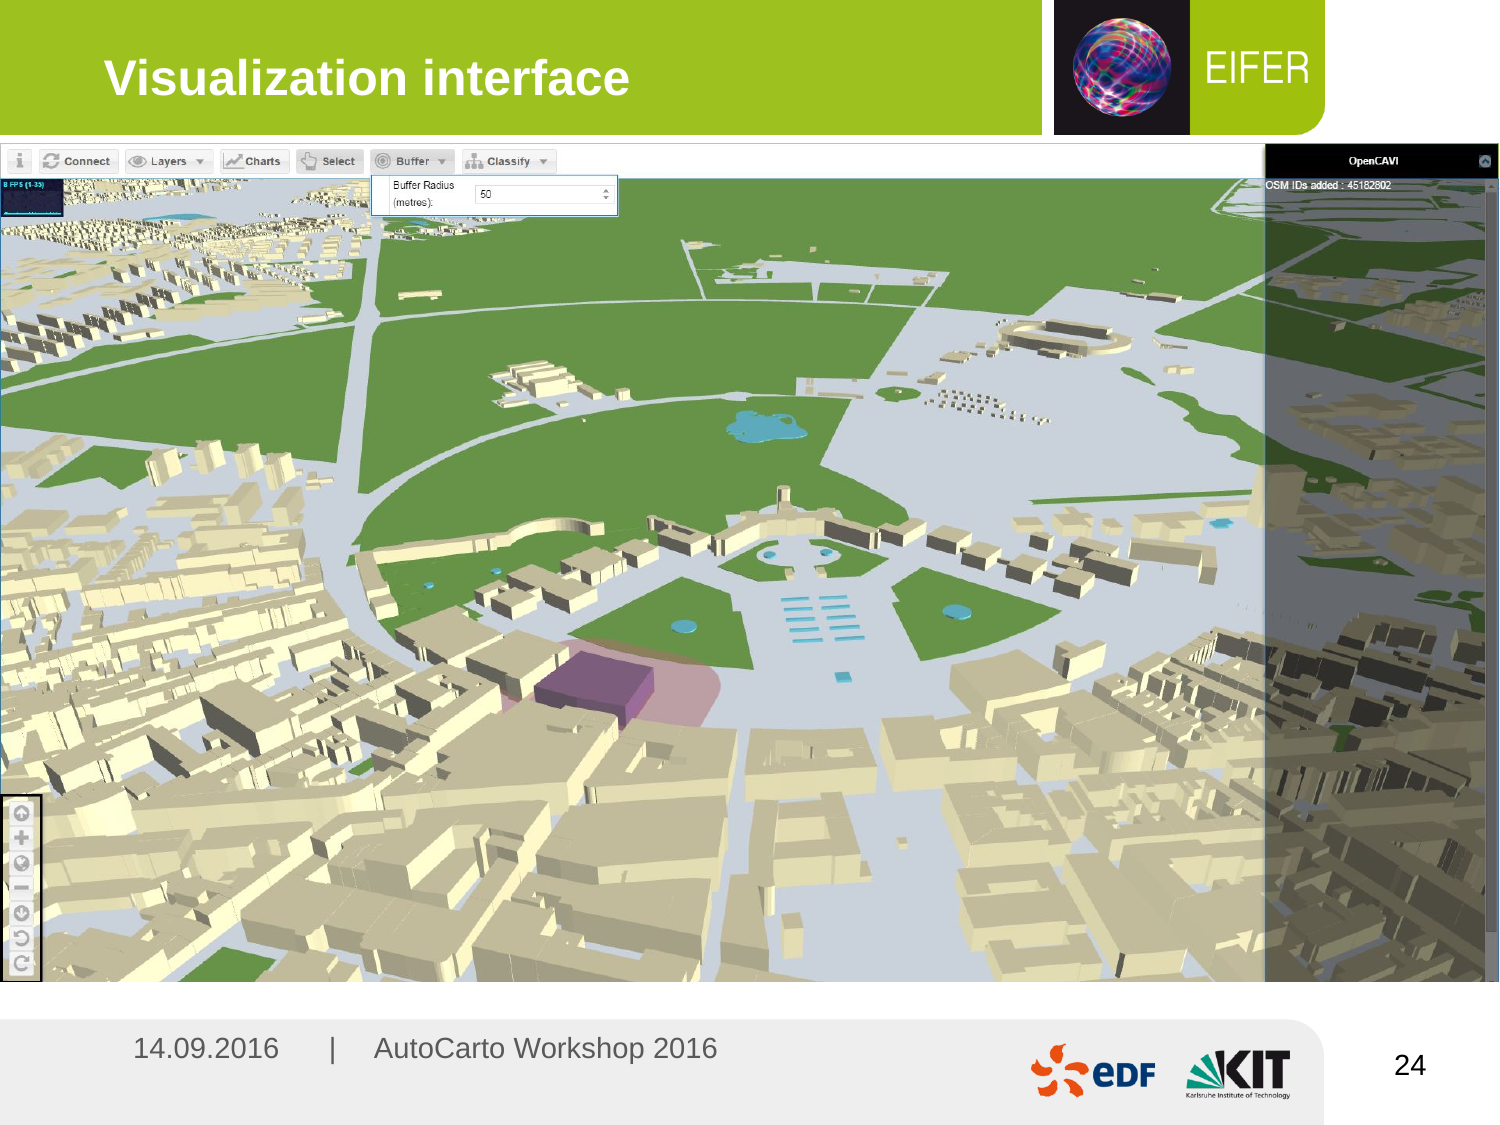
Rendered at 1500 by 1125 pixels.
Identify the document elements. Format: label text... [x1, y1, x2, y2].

slide_number 24 [1379, 1033, 1499, 1094]
picture [1027, 1037, 1300, 1102]
list Visualization interface [88, 20, 1020, 141]
picture [1054, 0, 1325, 135]
picture [0, 143, 1500, 982]
